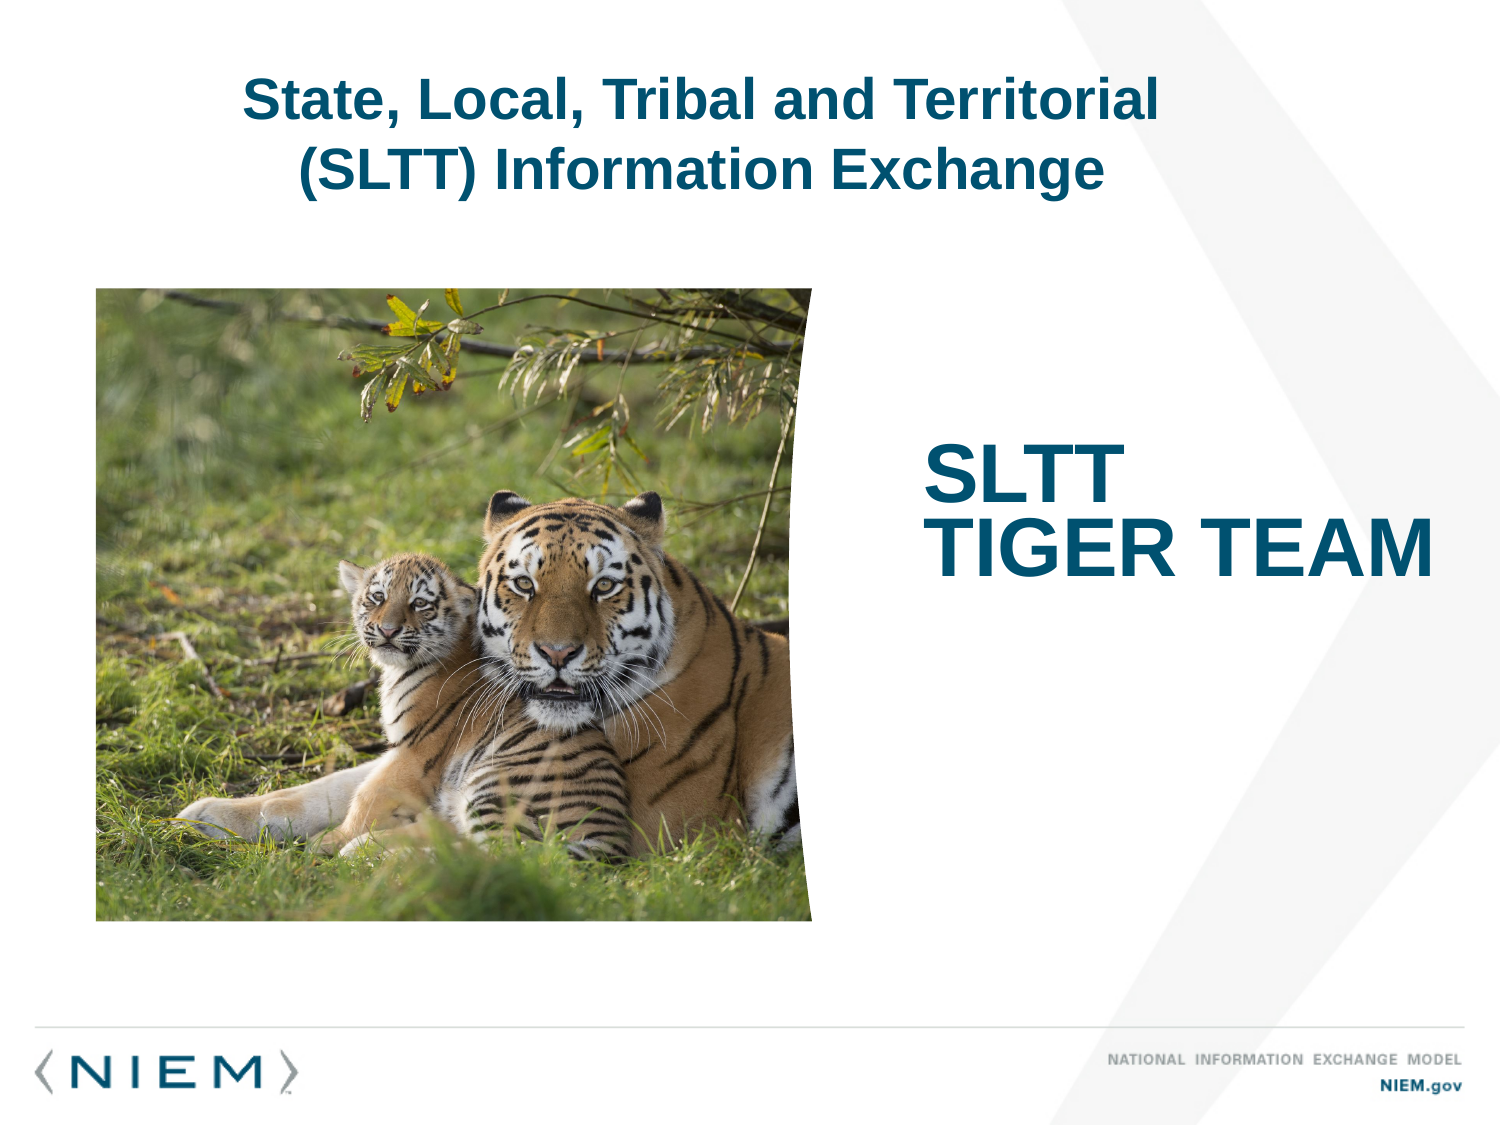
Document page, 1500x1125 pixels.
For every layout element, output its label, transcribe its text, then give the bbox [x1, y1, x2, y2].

picture [0, 0, 1500, 1125]
title SLTT Tiger Team [908, 435, 1459, 605]
subtitle State, Local, Tribal and Territorial (SLTT) Information Exchange [134, 54, 1271, 204]
